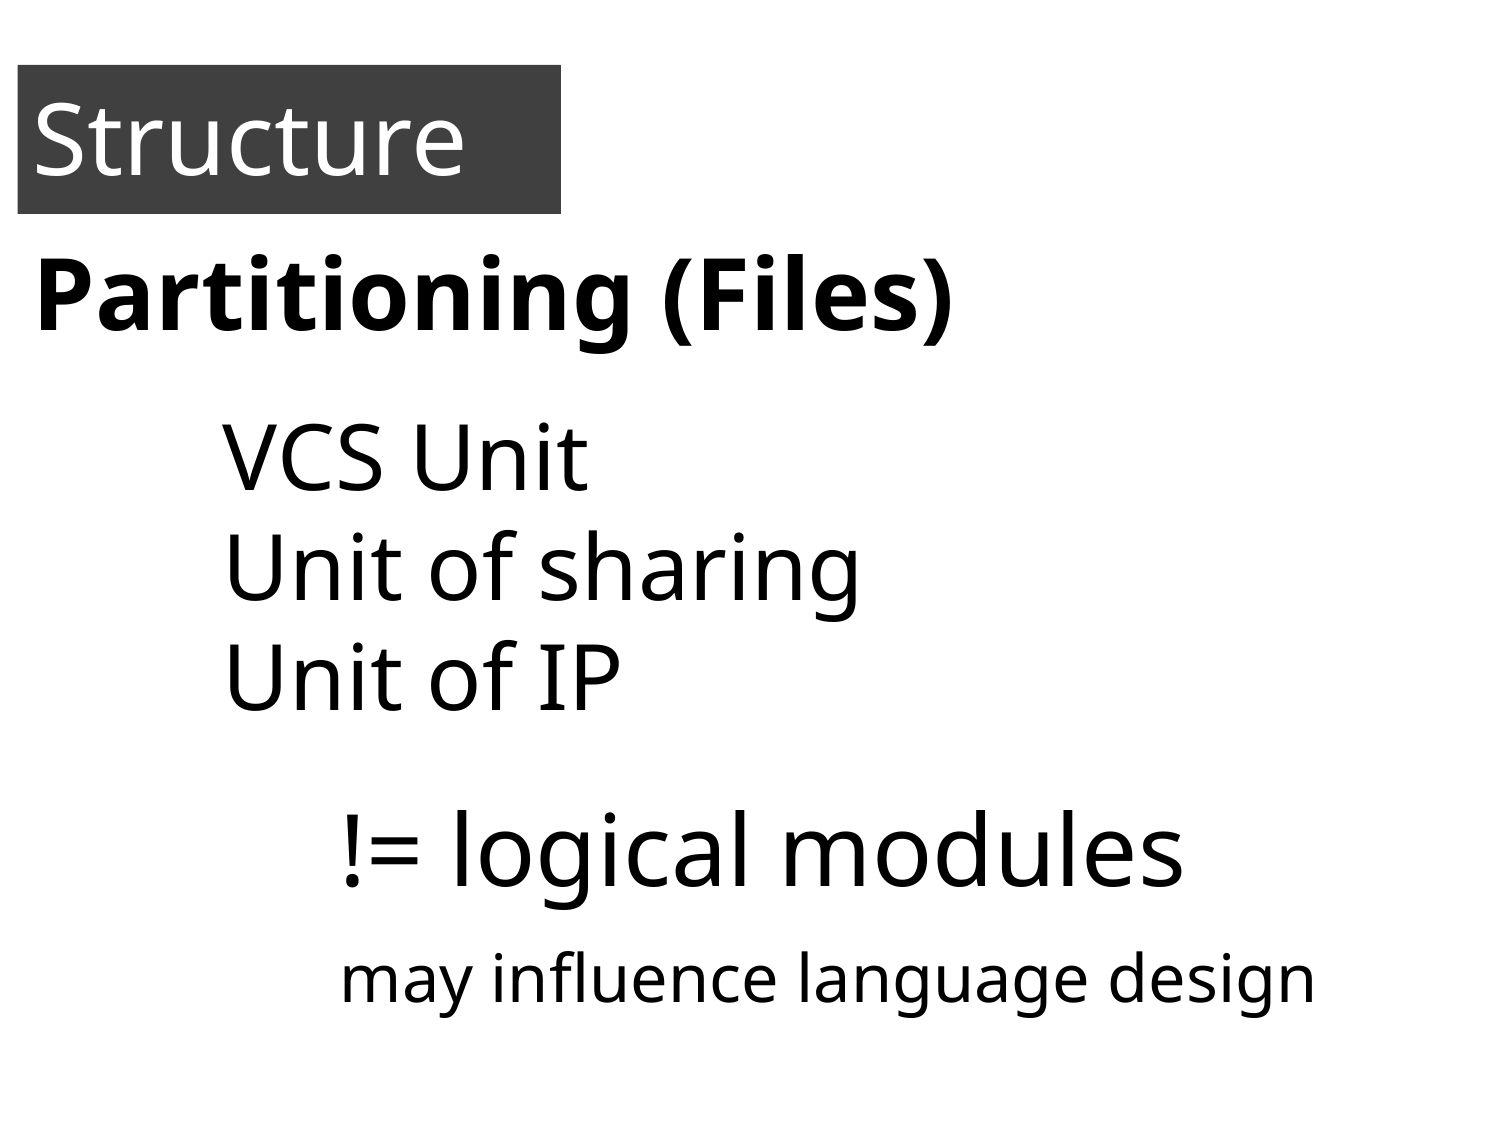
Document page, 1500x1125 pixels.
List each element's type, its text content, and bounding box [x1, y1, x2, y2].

text_box != logical modules [324, 786, 1500, 905]
text_box Partitioning (Files) [17, 231, 1500, 350]
text_box VCS Unit Unit of sharing Unit of IP [207, 504, 1500, 623]
text_box Structure [17, 76, 916, 195]
text_box [16, 63, 563, 216]
text_box [183, 479, 1500, 598]
text_box may influence language design [324, 916, 1500, 1035]
